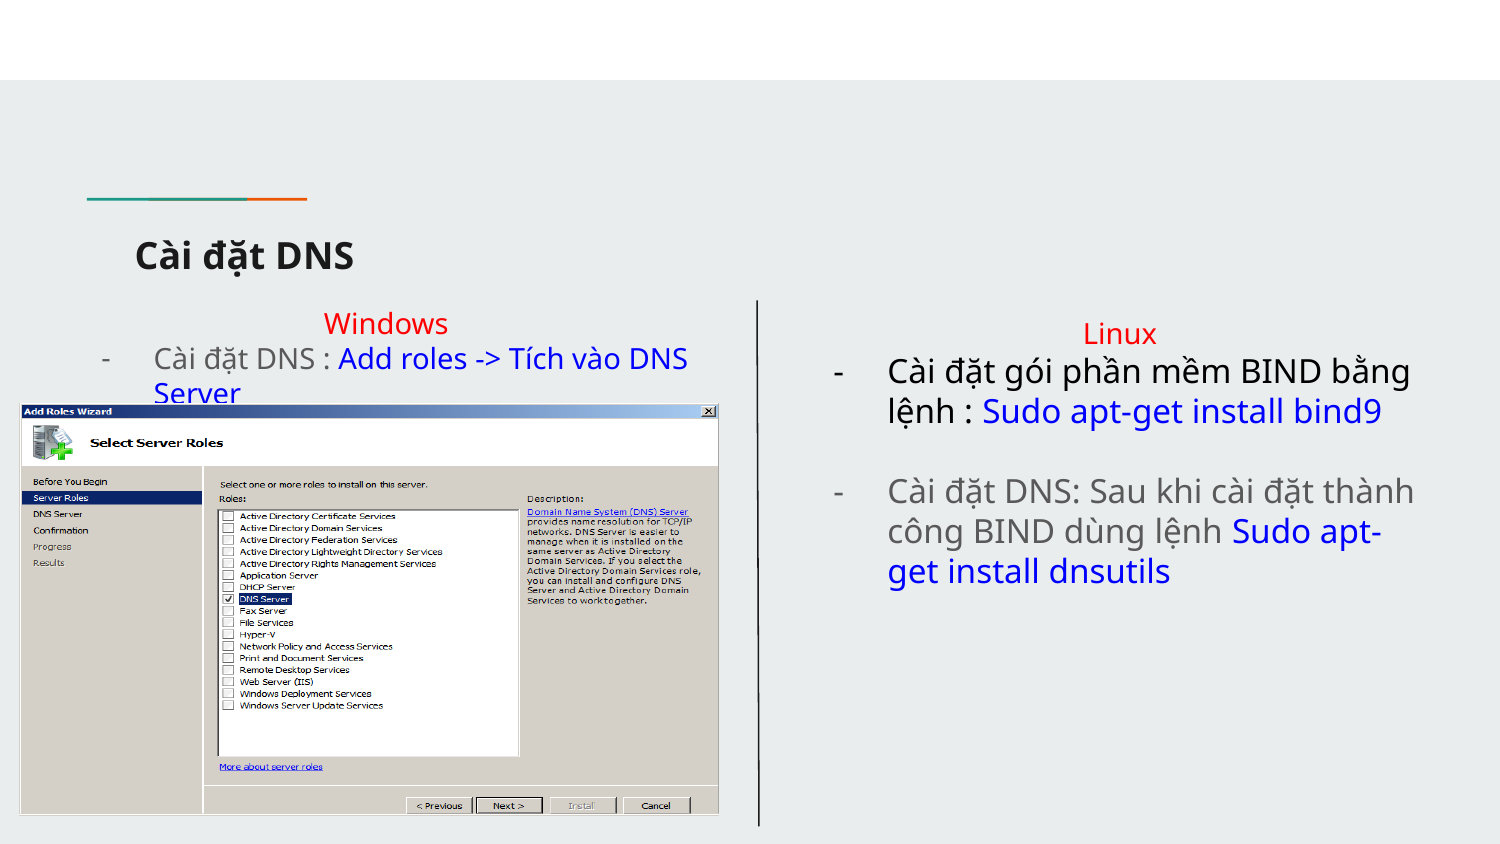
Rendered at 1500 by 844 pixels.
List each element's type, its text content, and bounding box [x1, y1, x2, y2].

picture [18, 402, 719, 817]
subtitle Linux Cài đặt gói phần mềm BIND bằng lệnh : Sudo apt-get install bind9 Cài đặt DNS: Sau khi cài đặt thành công BIND dùng lệnh Sudo apt-get install dnsutils [797, 300, 1443, 817]
subtitle Windows Cài đặt DNS : Add roles -> Tích vào DNS Server [63, 290, 709, 401]
title Cài đặt DNS [119, 216, 522, 282]
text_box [756, 300, 760, 827]
